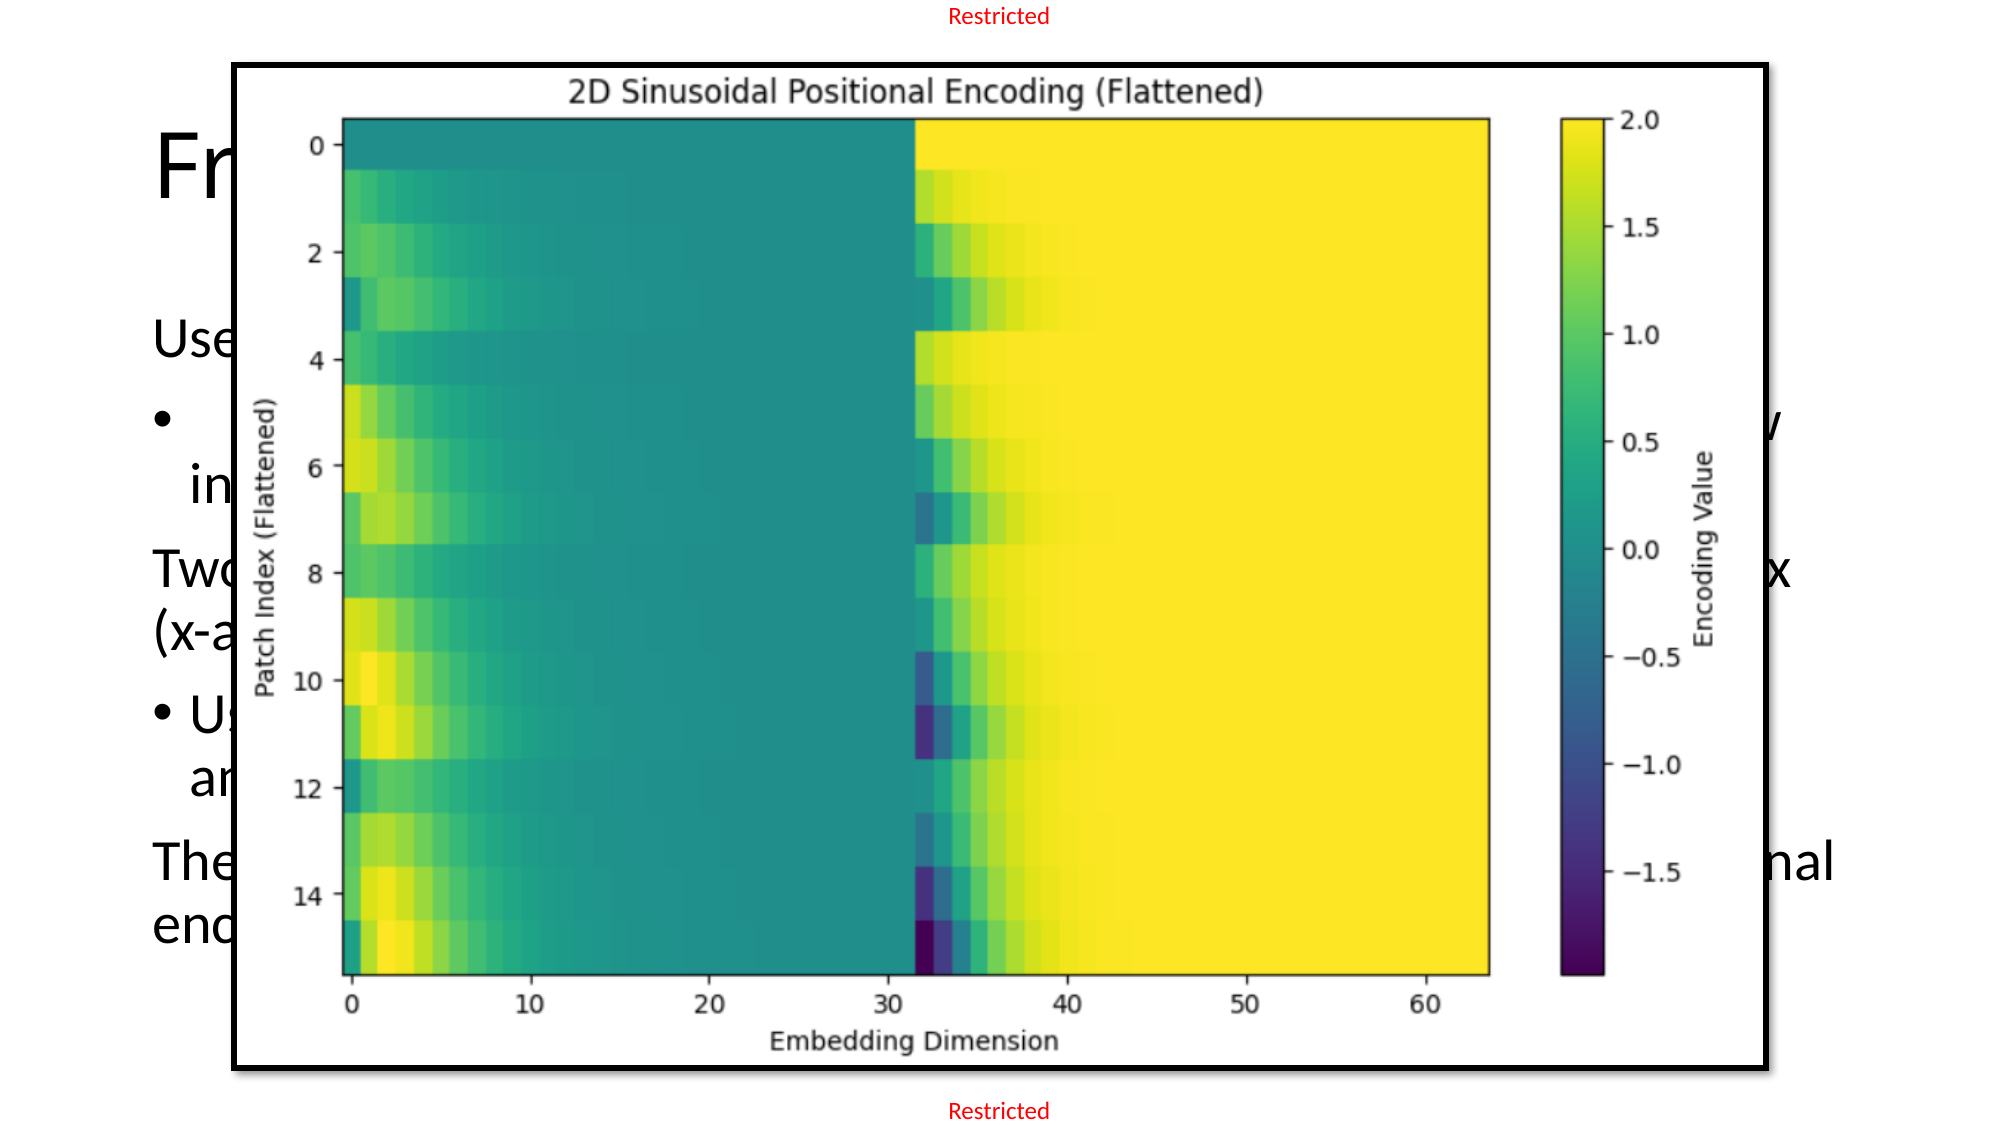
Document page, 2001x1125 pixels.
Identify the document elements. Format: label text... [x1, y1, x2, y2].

picture [237, 67, 1763, 1066]
title From 1D to 2D sinusoidal encodings [137, 59, 1863, 278]
